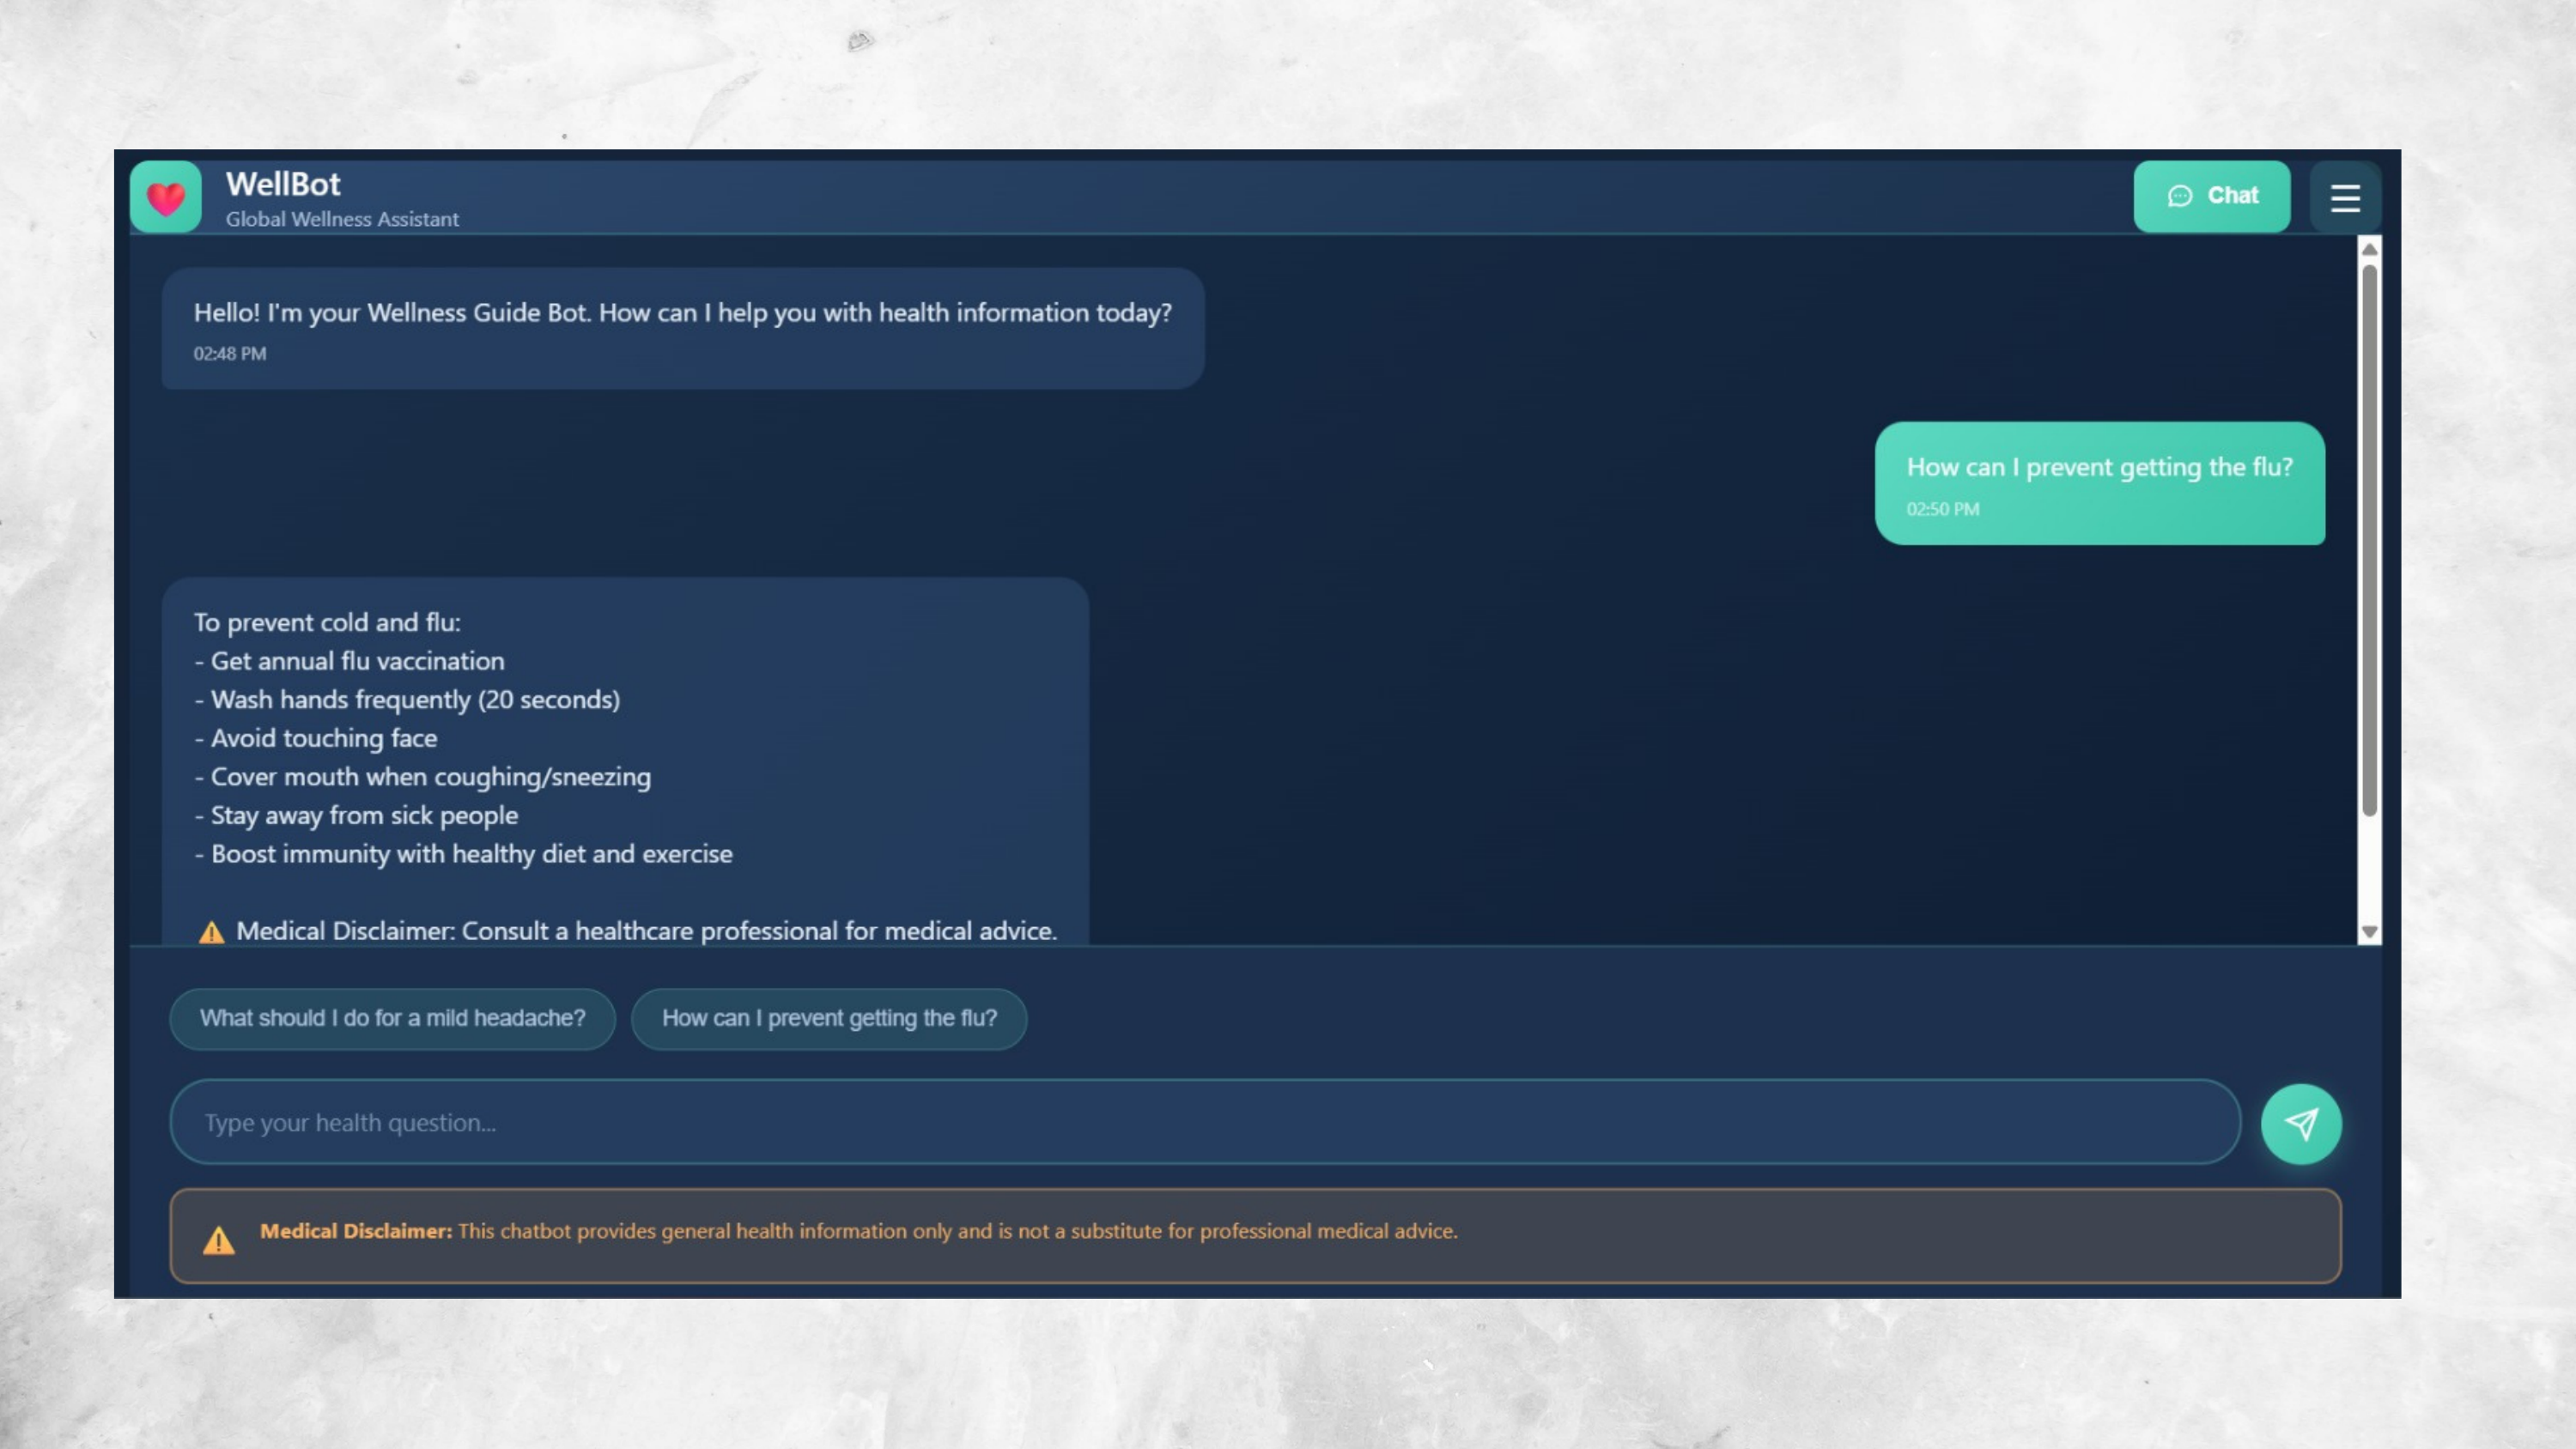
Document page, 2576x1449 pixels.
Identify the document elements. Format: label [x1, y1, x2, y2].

text_box [0, 0, 2576, 1449]
text_box [113, 149, 2402, 1300]
